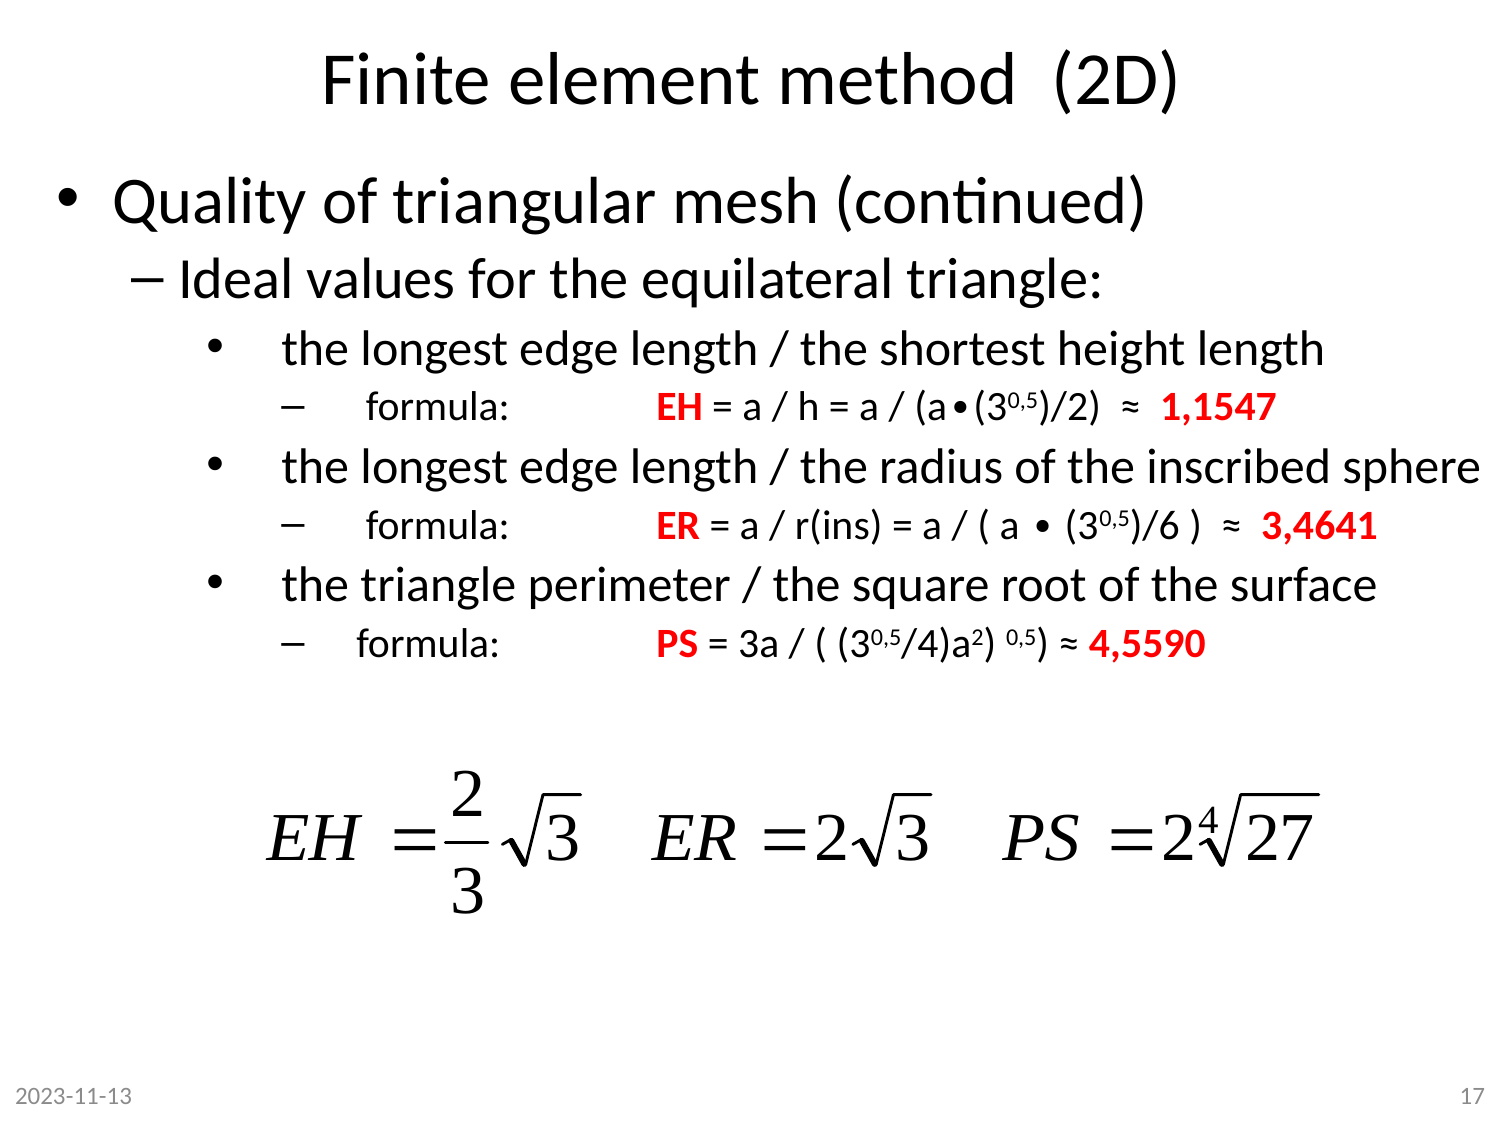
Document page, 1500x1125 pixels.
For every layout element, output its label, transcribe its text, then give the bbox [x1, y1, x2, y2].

list Quality of triangular mesh (continued) Ideal values for the equilateral triangle: the longest edge length / the shortest height length formula: EH = a / h = a / (a∙(30,5)/2) ≈ 1,1547 the longest edge length / the radius of the inscribed sphere formula: ER = a / r(ins) = a / ( a ∙ (30,5)/6 ) ≈ 3,4641 the triangle perimeter / the square root of the surface formula: PS = 3a / ( (30,5/4)a2) 0,5) ≈ 4,5590 [41, 148, 1500, 693]
title Finite element method (2D) [76, 0, 1427, 150]
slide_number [0, 1065, 350, 1125]
slide_number 17 [1149, 1065, 1500, 1125]
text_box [253, 751, 1336, 929]
